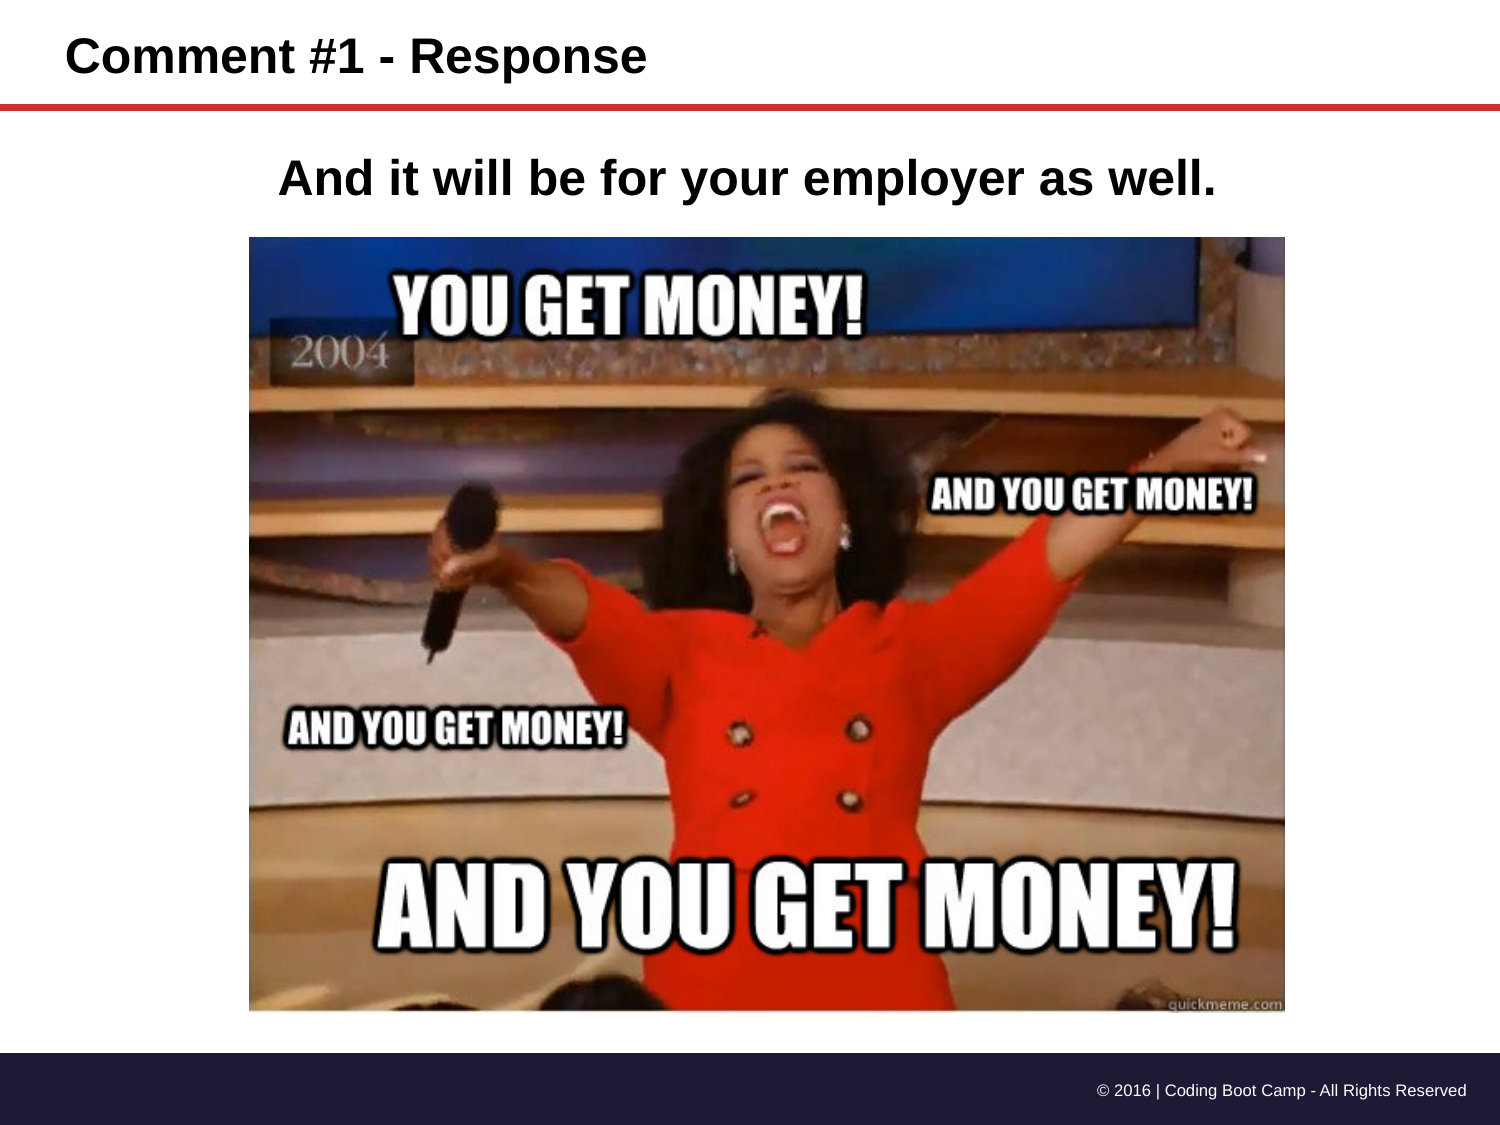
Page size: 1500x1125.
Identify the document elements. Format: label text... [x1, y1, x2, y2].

text_box Comment #1 - Response [50, 16, 913, 91]
text_box And it will be for your employer as well. [72, 137, 1423, 261]
picture [249, 237, 1285, 1013]
